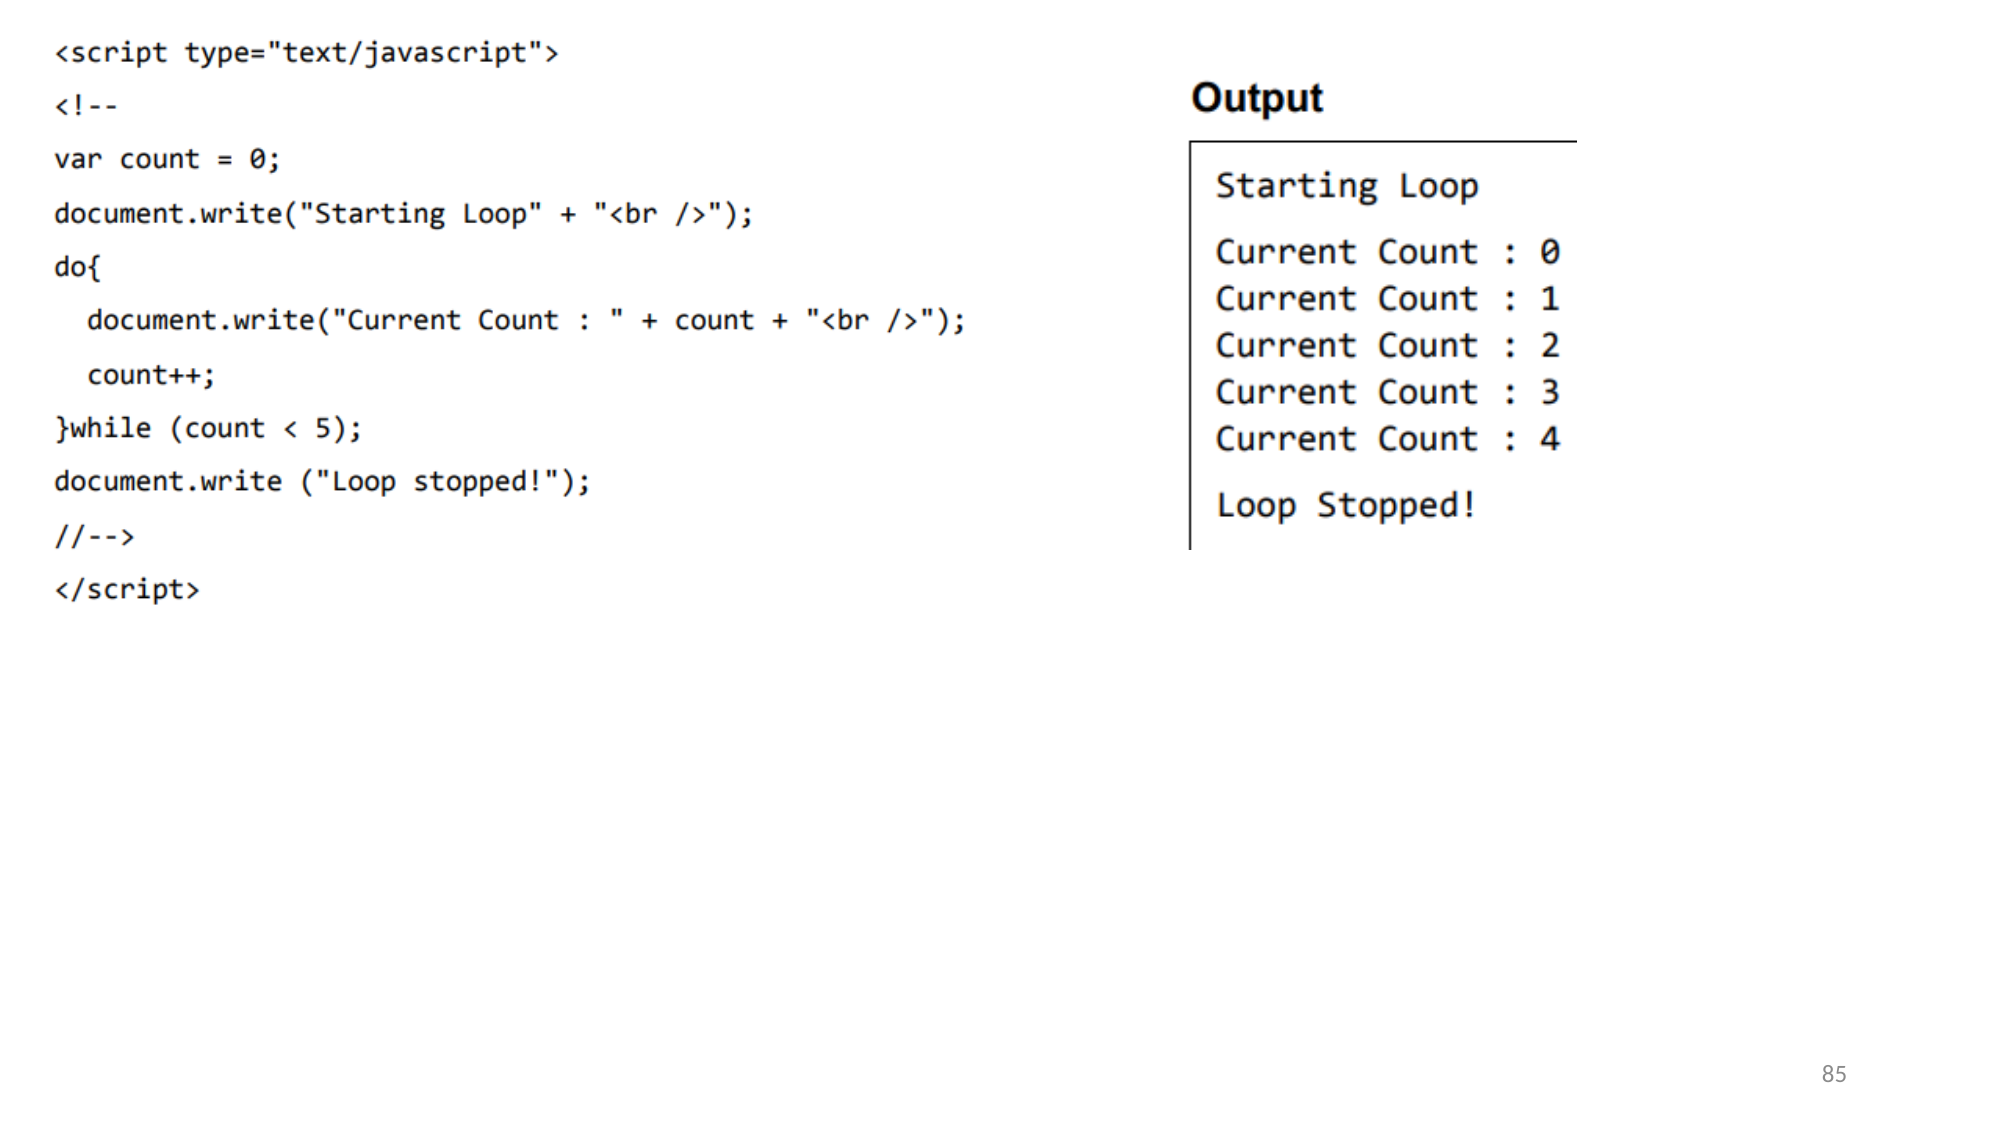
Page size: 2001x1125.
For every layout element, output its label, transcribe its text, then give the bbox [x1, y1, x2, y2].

slide_number 85 [1412, 1042, 1863, 1103]
picture [1174, 69, 1577, 550]
picture [36, 29, 986, 633]
